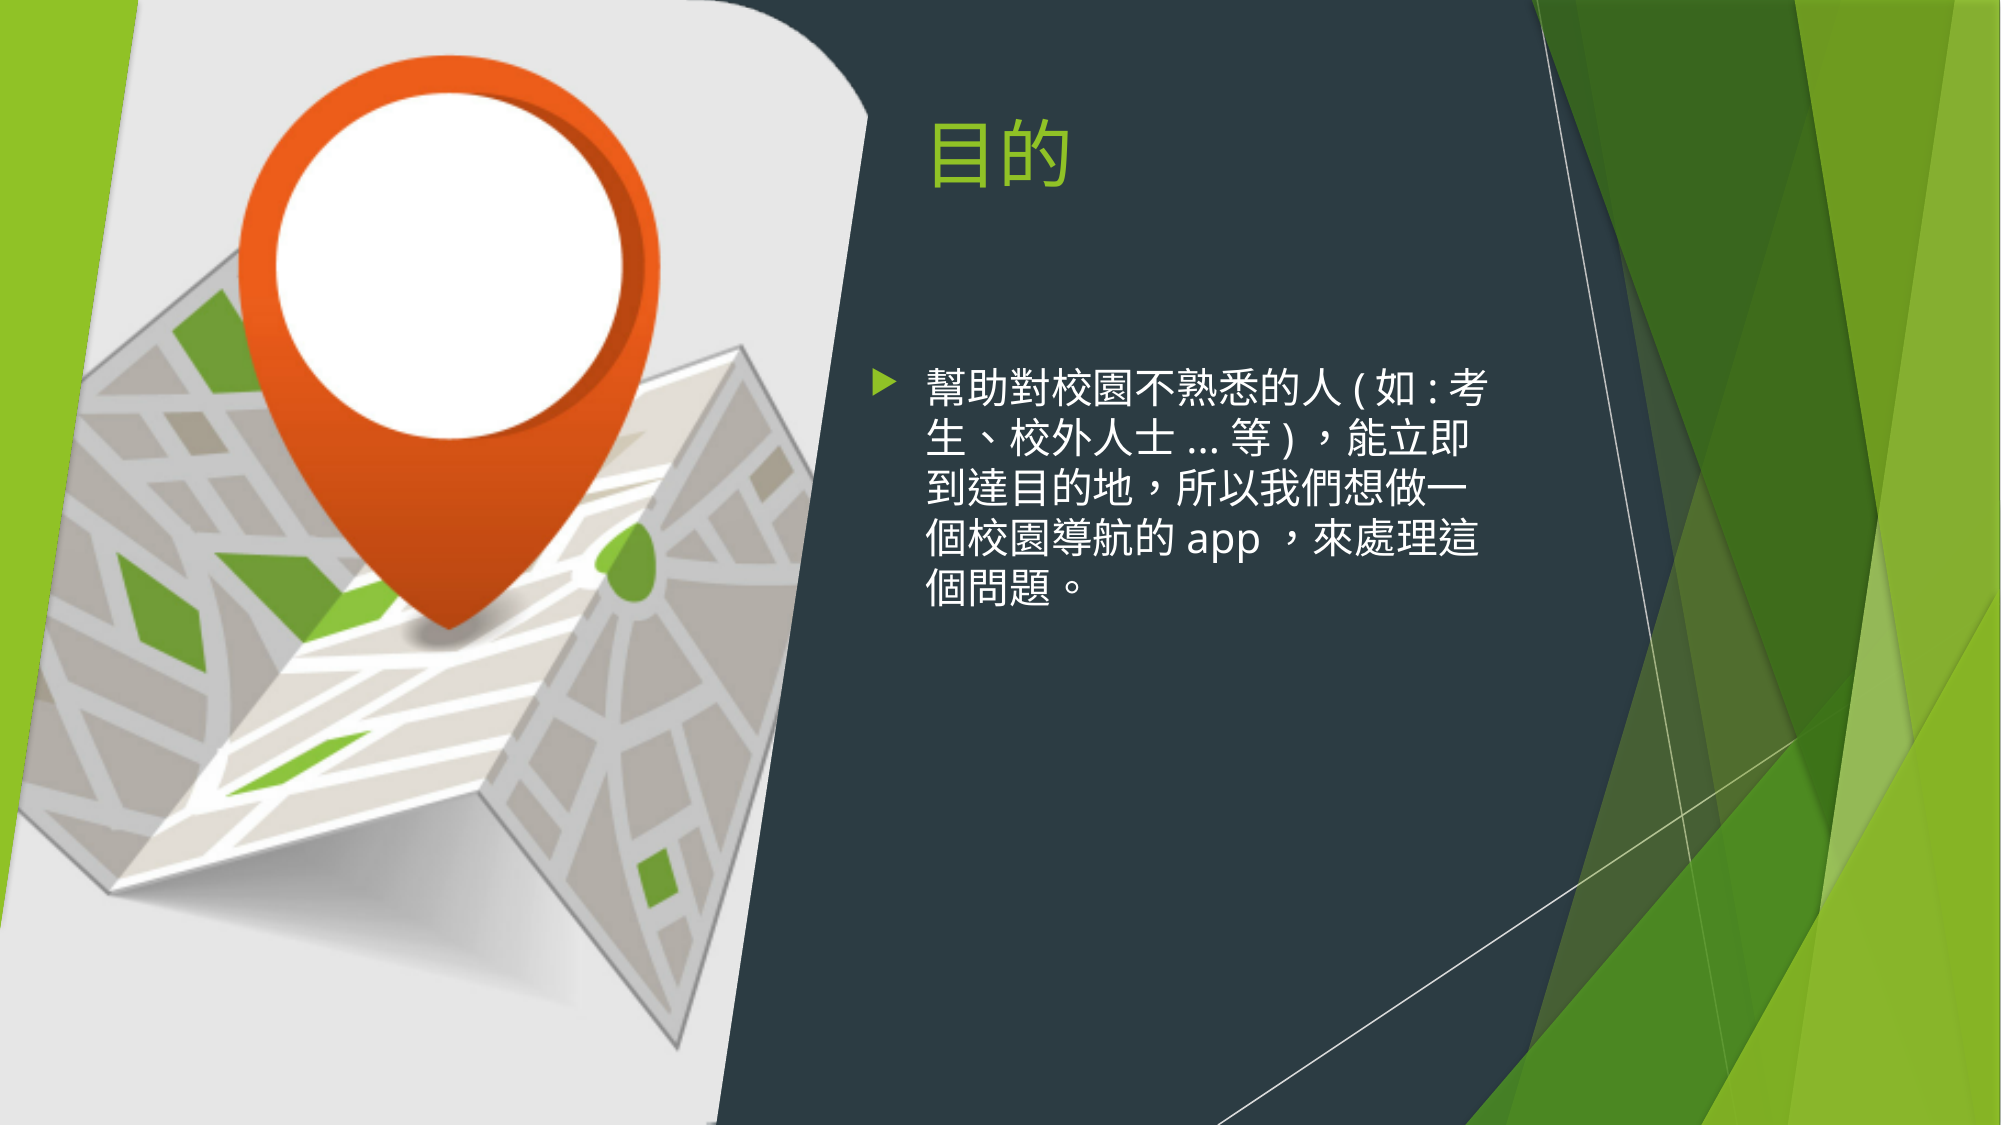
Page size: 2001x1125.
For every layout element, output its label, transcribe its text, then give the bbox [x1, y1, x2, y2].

list 幫助對校園不熟悉的人(如:考生、校外人士...等)，能立即到達目的地，所以我們想做一個校園導航的app，來處理這個問題。 [890, 354, 1522, 992]
picture [0, 0, 886, 1125]
title 目的 [908, 99, 1522, 317]
